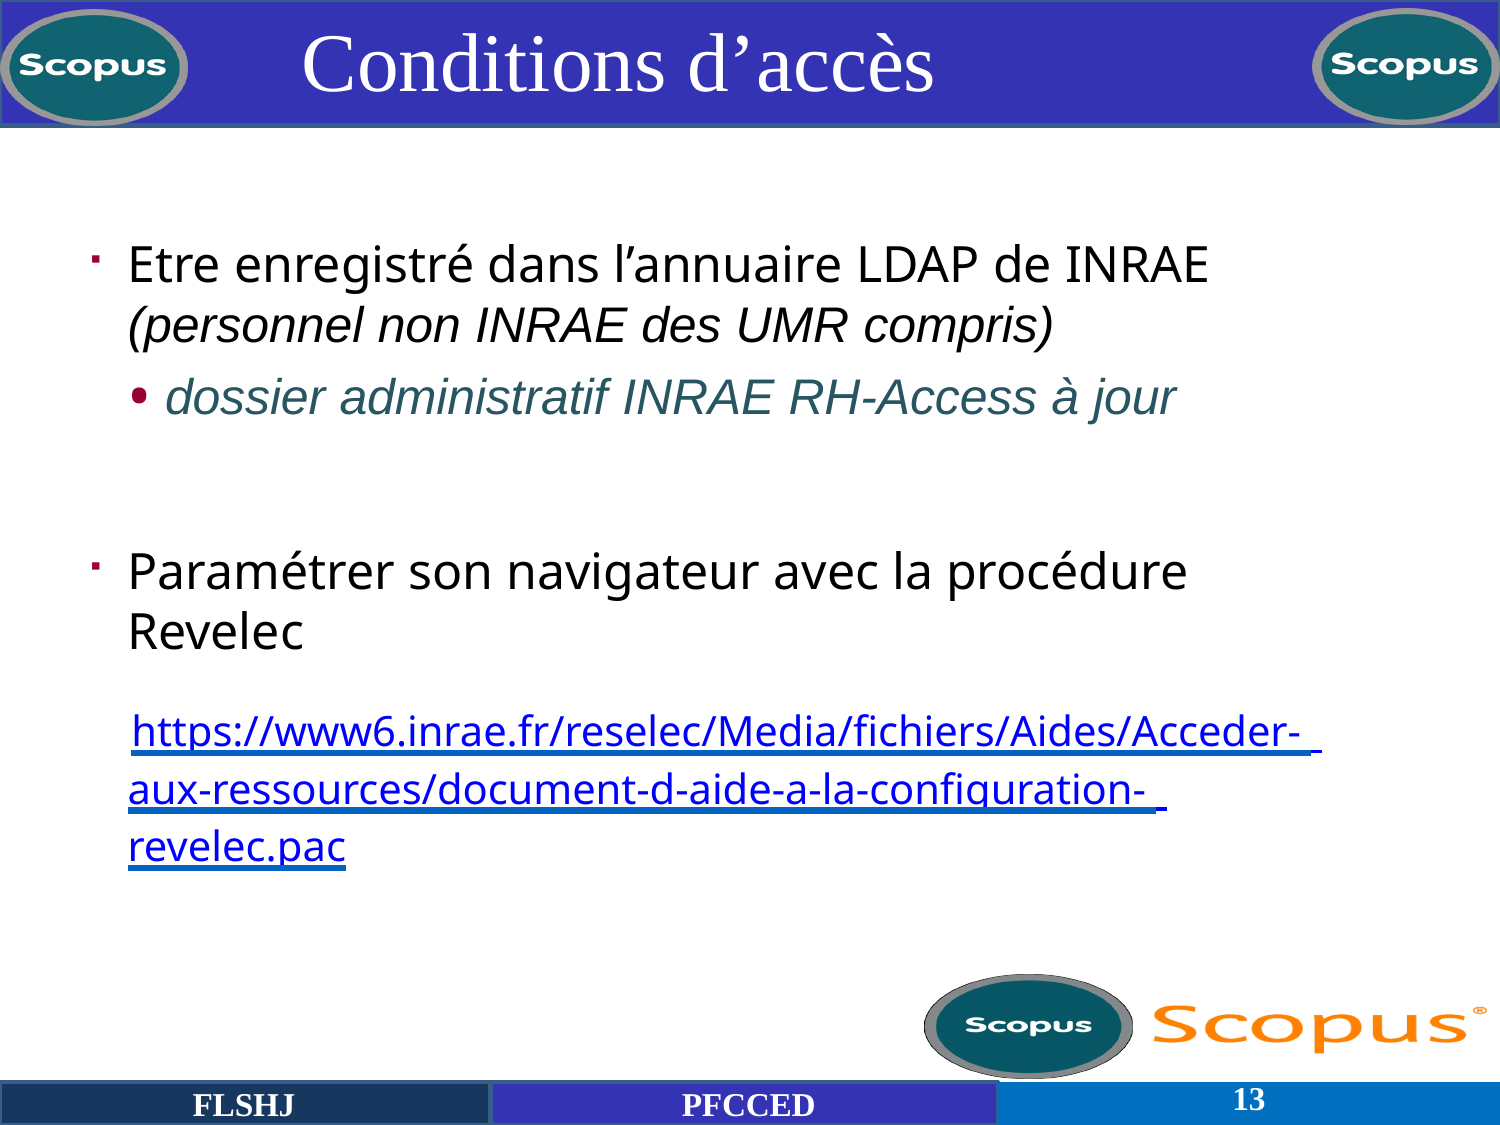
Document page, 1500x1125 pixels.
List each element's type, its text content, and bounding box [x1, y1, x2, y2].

text_box Etre enregistré dans l’annuaire LDAP de INRAE (personnel non INRAE des UMR compris) dossier administratif INRAE RH-Access à jour Paramétrer son navigateur avec la procédure Revelec https://www6.inrae.fr/reselec/Media/fichiers/Aides/Acceder- aux-ressources/document-d-aide-a-la-configuration- revelec.pac [87, 230, 1363, 877]
footer PFCCED [679, 1084, 850, 1125]
picture [0, 9, 188, 127]
picture [1312, 7, 1500, 125]
slide_number 13 [1226, 1088, 1273, 1125]
slide_number FLSHJ [190, 1084, 300, 1125]
picture [924, 974, 1488, 1079]
title Conditions d’accès [299, 23, 1250, 214]
